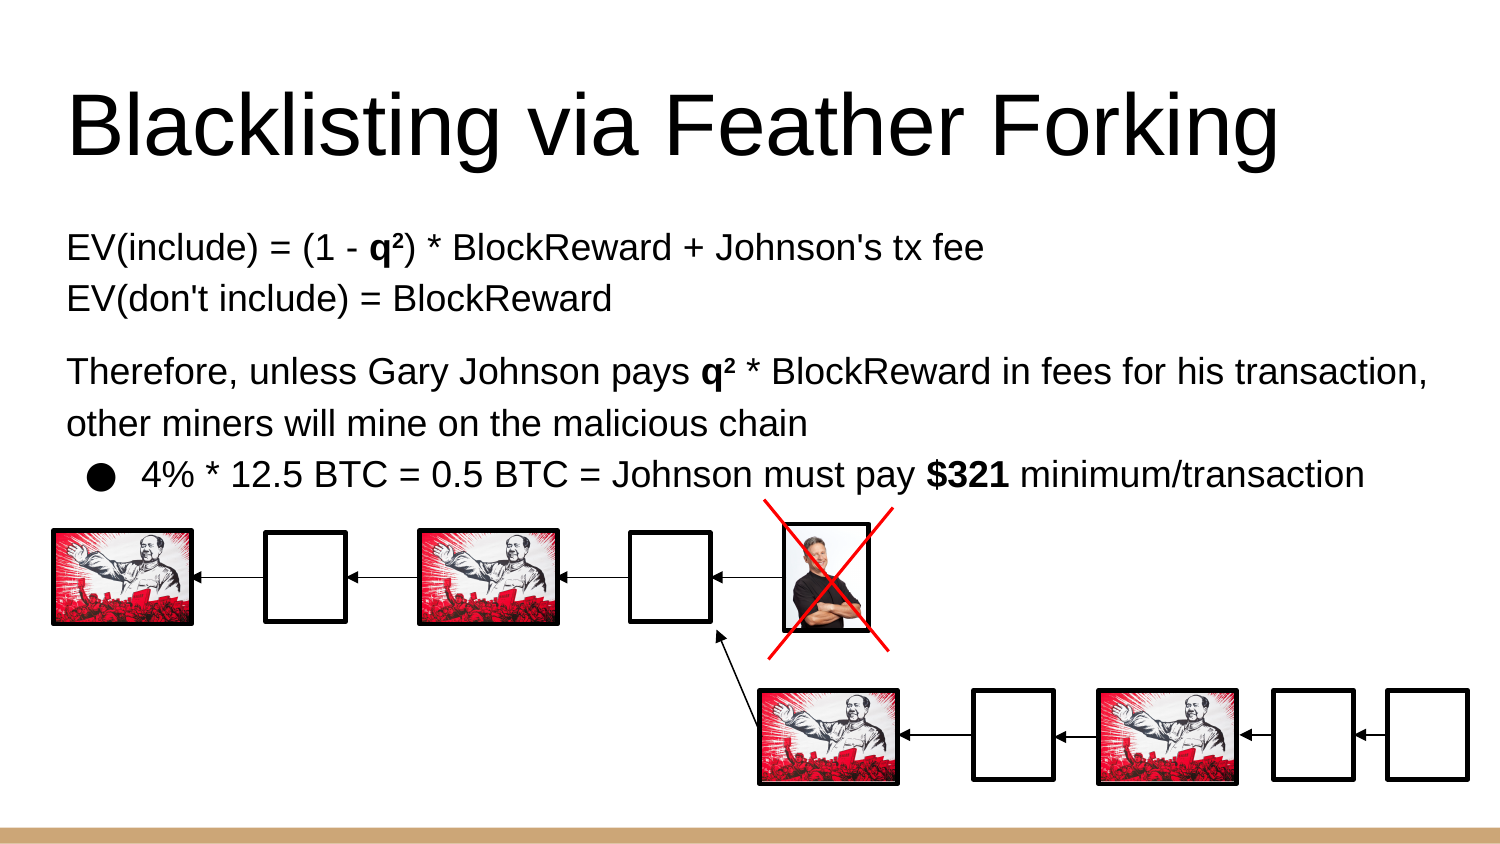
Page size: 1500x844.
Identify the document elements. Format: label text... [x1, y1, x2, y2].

title Blacklisting via Feather Forking [51, 51, 1449, 189]
text_box [973, 690, 1054, 780]
picture [55, 532, 190, 623]
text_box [716, 629, 763, 738]
picture [761, 692, 896, 782]
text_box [763, 499, 889, 511]
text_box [768, 507, 894, 660]
picture [421, 532, 556, 623]
text_box [630, 532, 711, 622]
text_box [1273, 690, 1354, 780]
picture [1100, 692, 1235, 782]
text_box [265, 532, 346, 622]
text_box [1387, 690, 1468, 780]
list EV(include) = (1 - q2) * BlockReward + Johnson's tx fee EV(don't include) = BlockReward Therefore, unless Gary Johnson pays q2 * BlockReward in fees for his transaction, other miners will mine on the malicious chain 4% * 12.5 BTC = 0.5 BTC = Johnson must pay $321 minimum/transaction [51, 200, 1449, 514]
